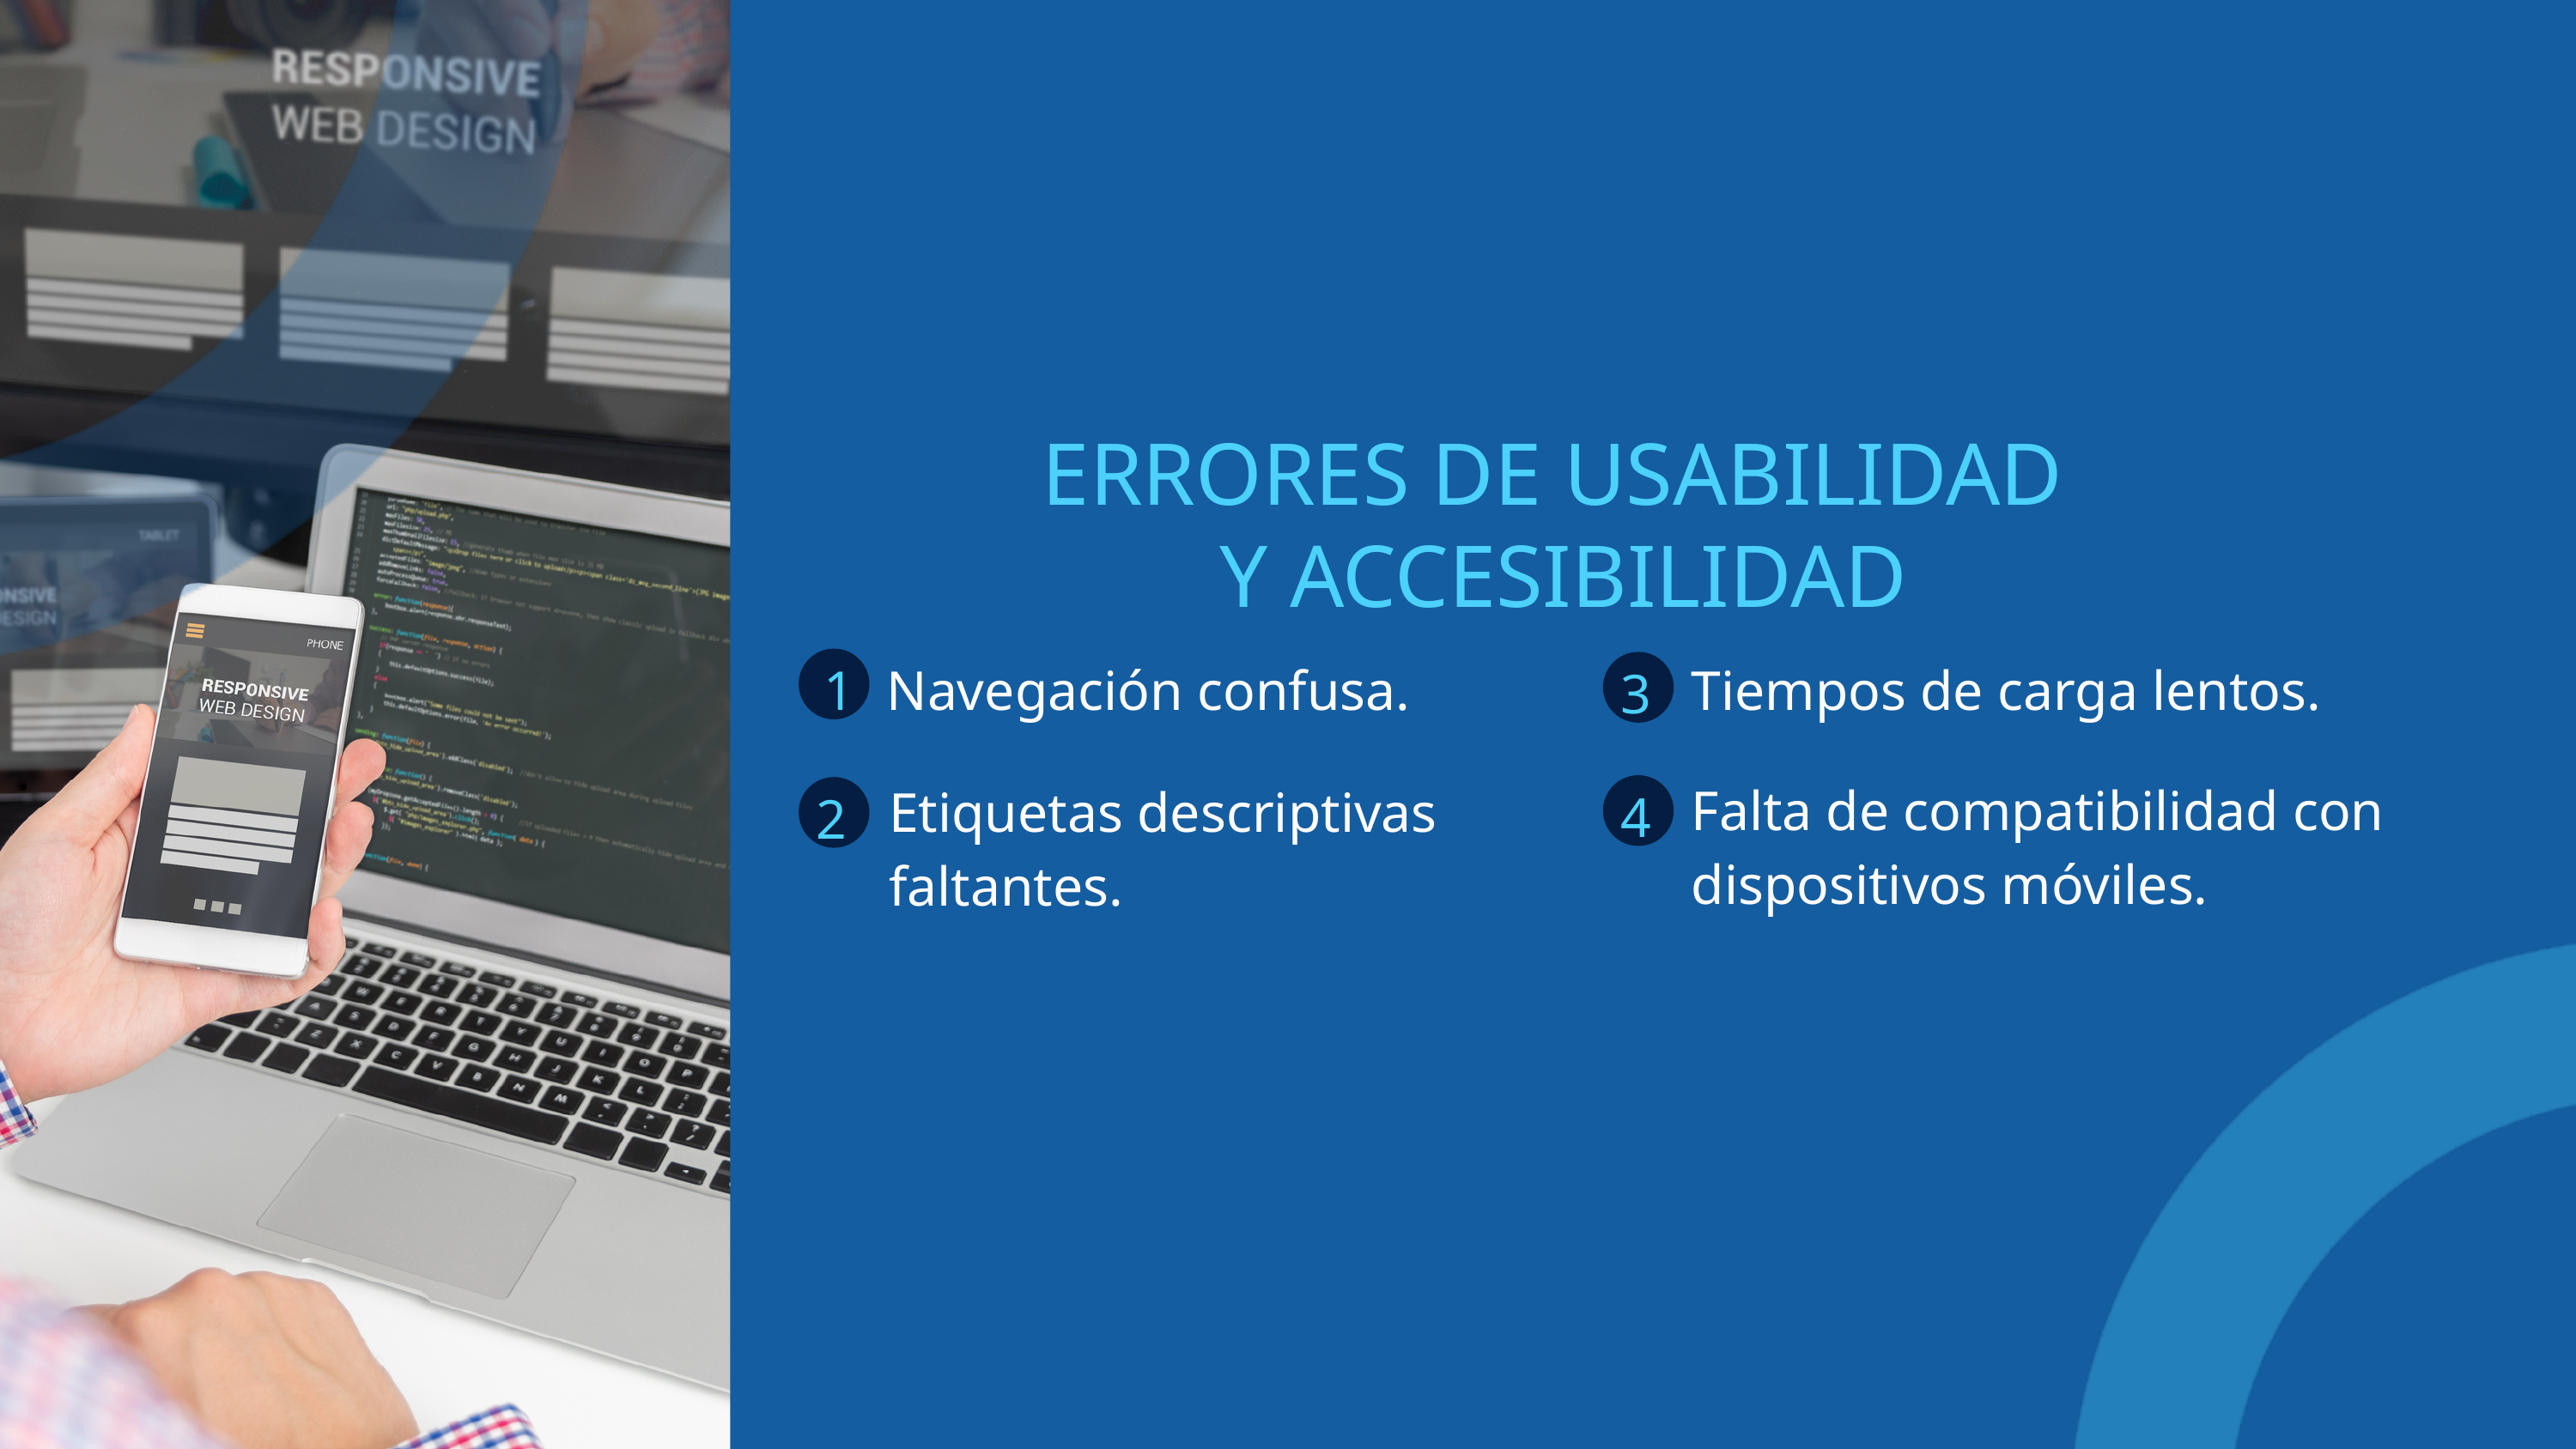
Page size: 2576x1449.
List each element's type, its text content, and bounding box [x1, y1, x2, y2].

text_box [1602, 774, 1674, 846]
text_box Falta de compatibilidad con dispositivos móviles. [1691, 767, 2518, 916]
text_box Tiempos de carga lentos. [1691, 646, 2518, 722]
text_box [1602, 652, 1674, 724]
text_box Etiquetas descriptivas faltantes. [889, 768, 1564, 918]
text_box [0, 0, 592, 668]
text_box Navegación confusa. [886, 646, 1564, 722]
text_box [2069, 938, 2576, 1449]
text_box ERRORES DE USABILIDAD Y ACCESIBILIDAD [890, 419, 2236, 625]
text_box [798, 776, 870, 848]
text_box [798, 648, 870, 720]
text_box [0, 0, 731, 1449]
